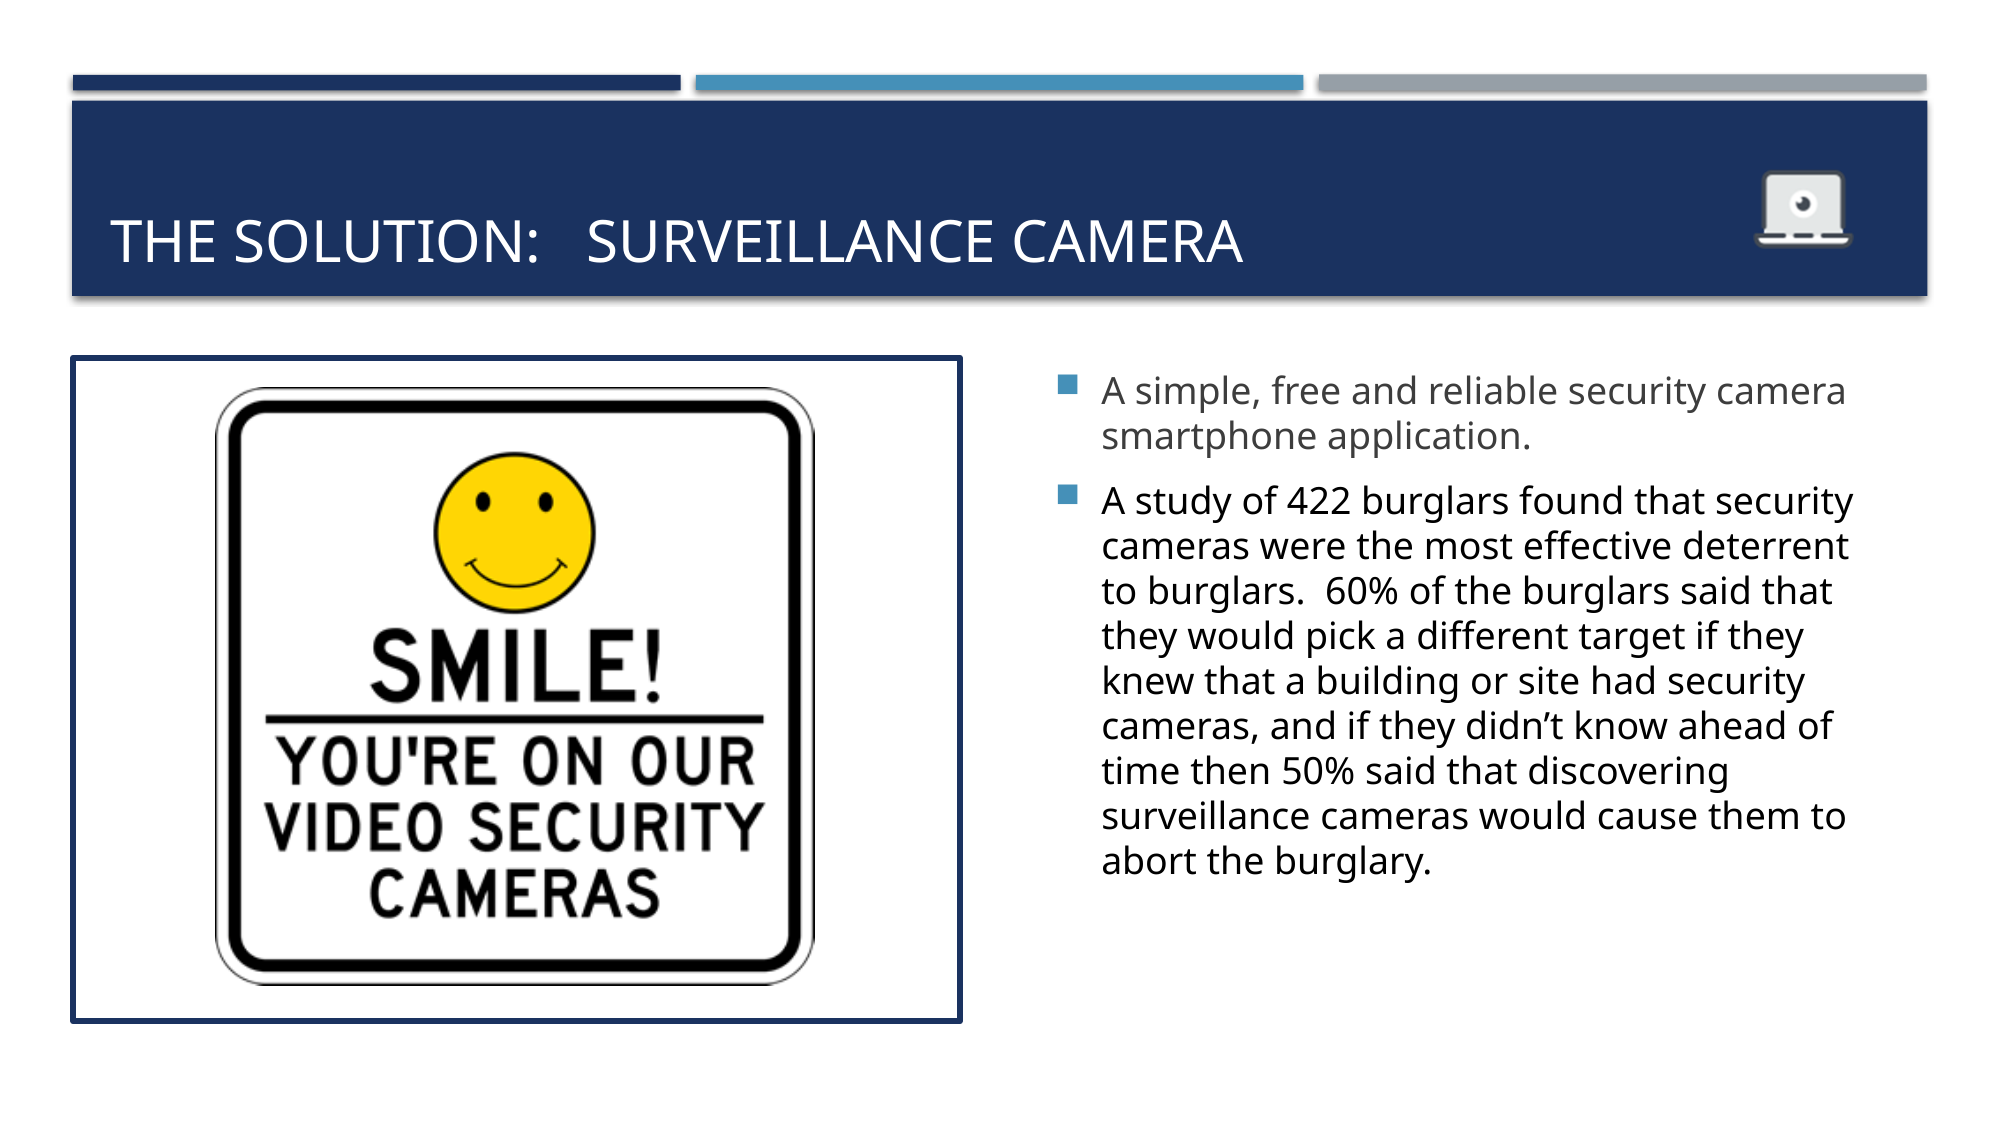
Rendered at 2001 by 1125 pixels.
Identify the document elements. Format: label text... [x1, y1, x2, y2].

picture [1752, 147, 1854, 249]
title The solution: Surveillance Camera [95, 115, 1905, 282]
text_box [71, 356, 962, 1023]
picture [215, 386, 815, 987]
text_box A simple, free and reliable security camera smartphone application. A study of 422 burglars found that security cameras were the most effective deterrent to burglars. 60% of the burglars said that they would pick a different target if they knew that a building or site had security cameras, and if they didn’t know ahead of time then 50% said that discovering surveillance cameras would cause them to abort the burglary. [1039, 357, 1905, 1022]
